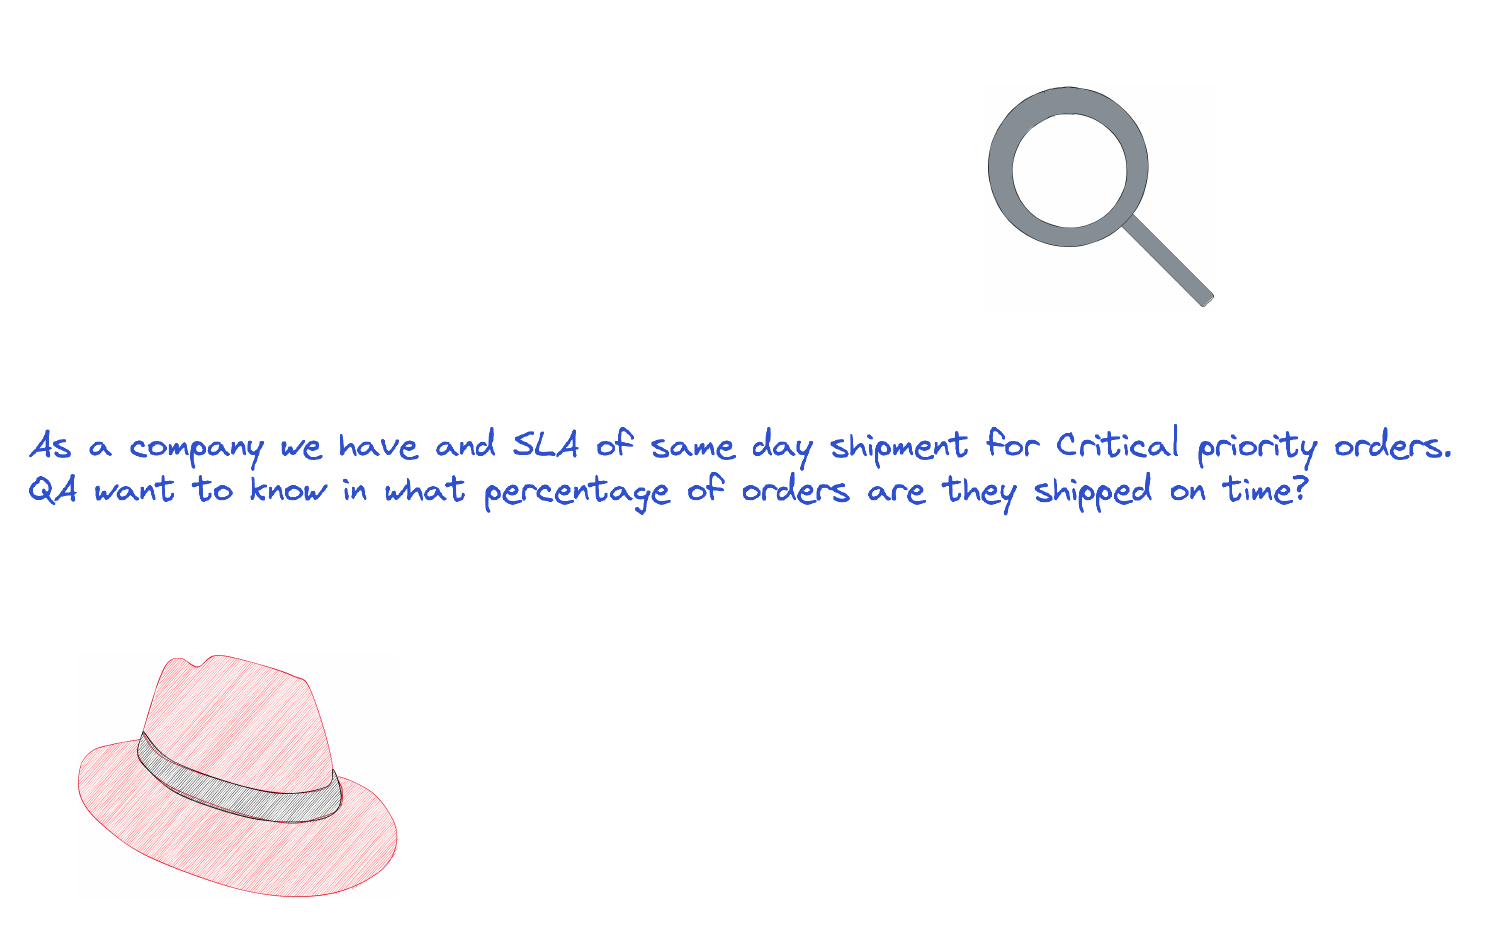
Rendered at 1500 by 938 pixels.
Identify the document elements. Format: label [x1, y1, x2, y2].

picture [24, 419, 1476, 518]
picture [985, 84, 1218, 312]
picture [76, 653, 399, 900]
